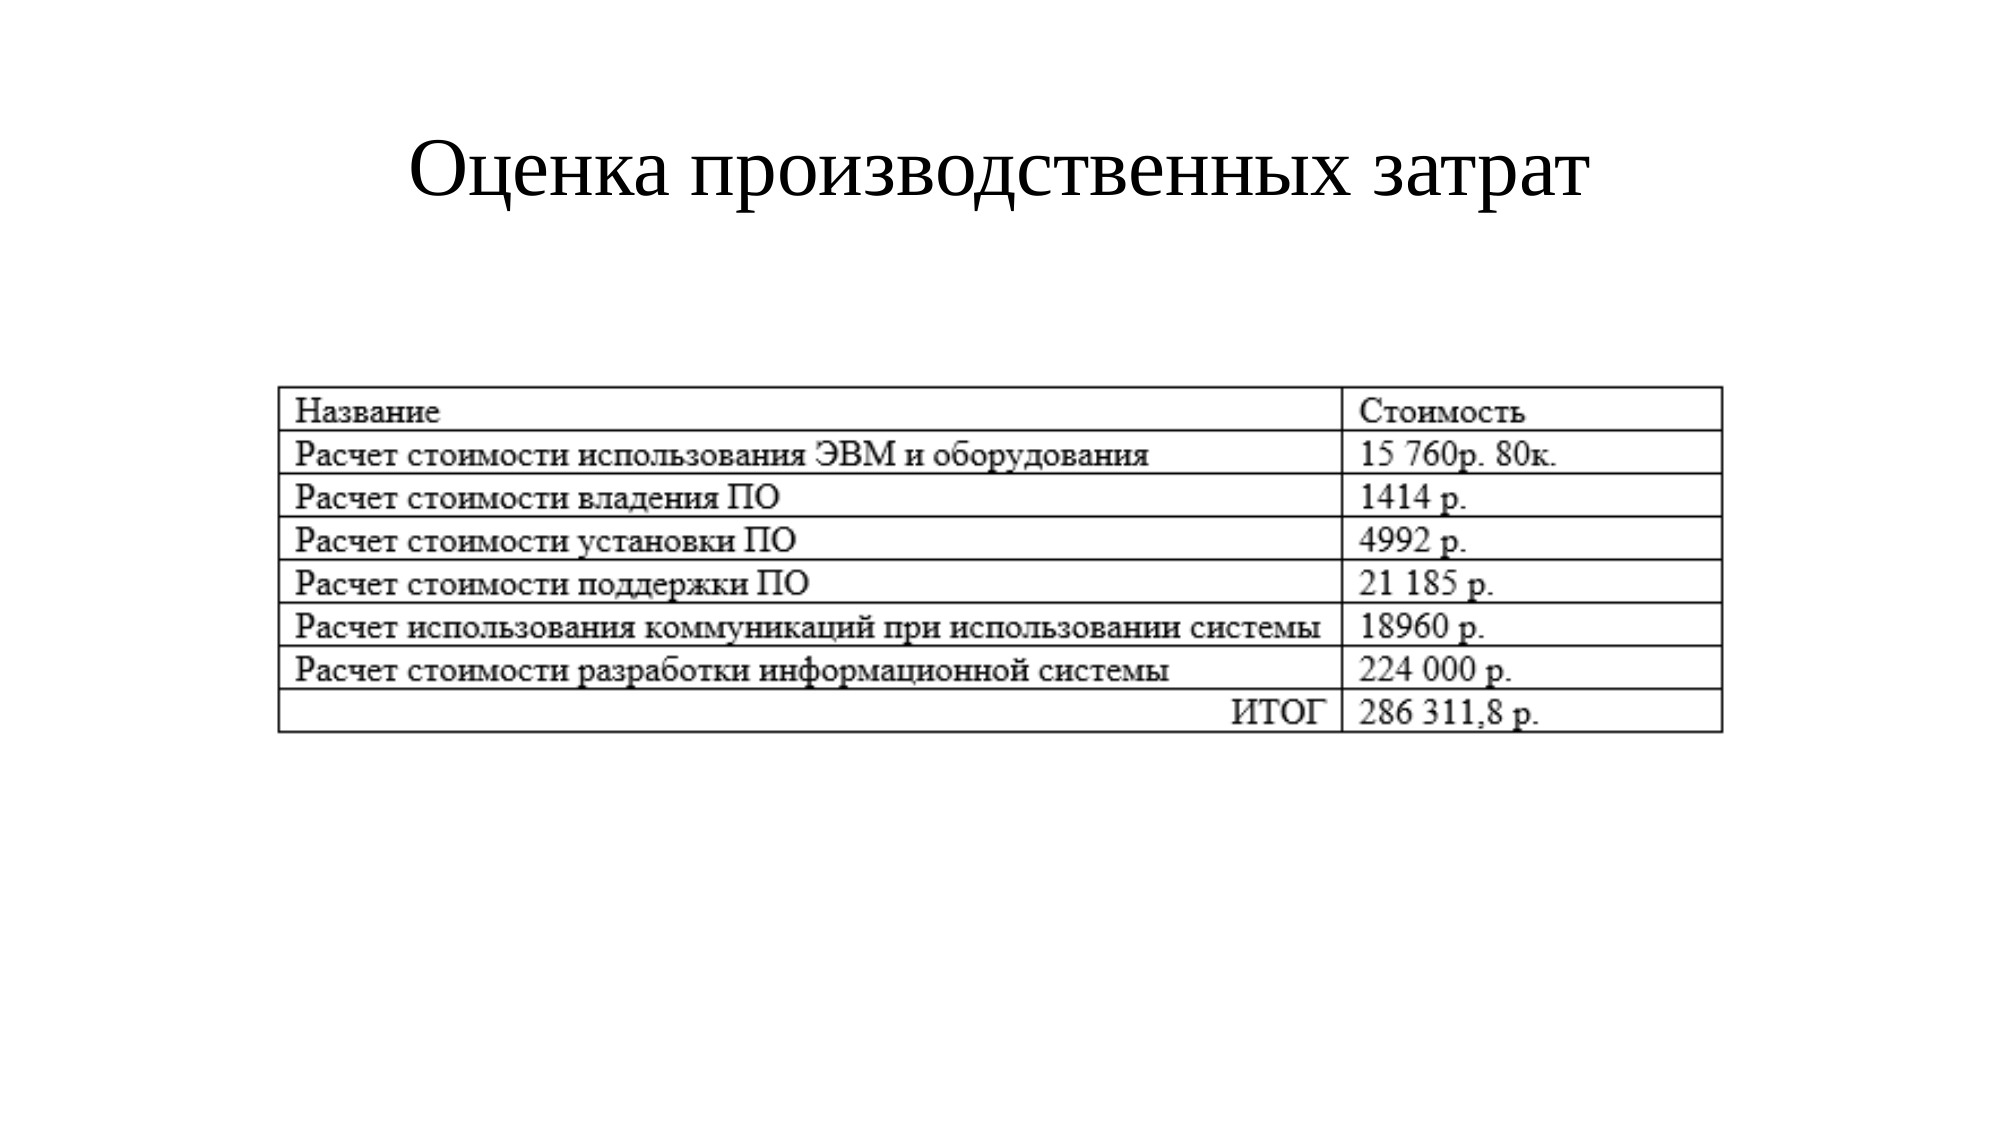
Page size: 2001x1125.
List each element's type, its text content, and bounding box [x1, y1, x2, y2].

title Оценка производственных затрат [137, 59, 1863, 278]
picture [267, 380, 1733, 745]
